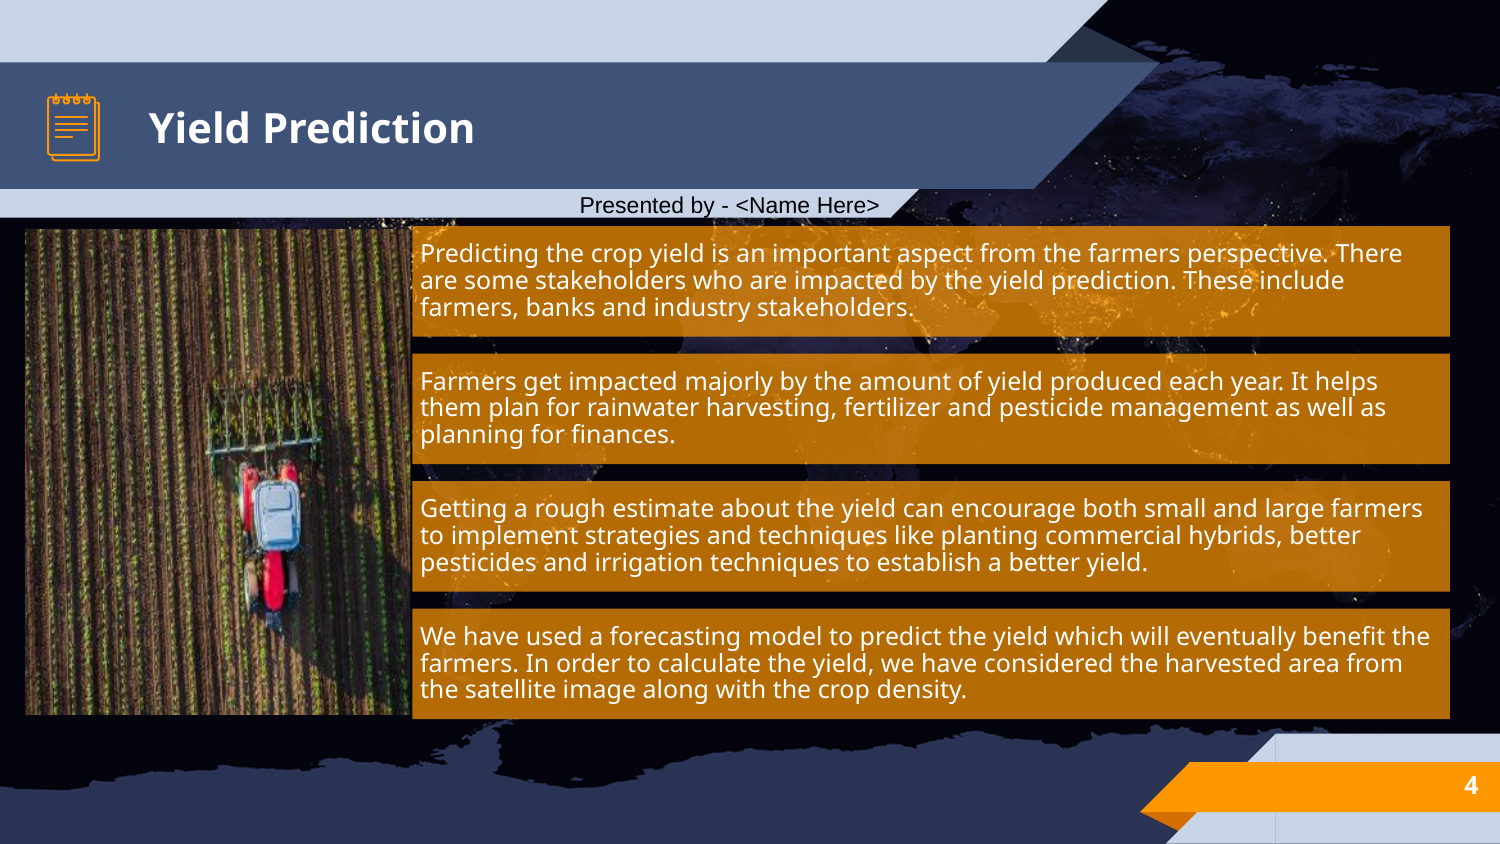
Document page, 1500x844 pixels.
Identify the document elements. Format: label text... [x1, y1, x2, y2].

slide_number 4 [1249, 760, 1494, 813]
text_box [47, 93, 100, 161]
text_box Presented by - <Name Here> [564, 183, 953, 220]
title Yield Prediction [133, 64, 1035, 190]
picture [0, 0, 1500, 844]
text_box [412, 221, 1451, 724]
